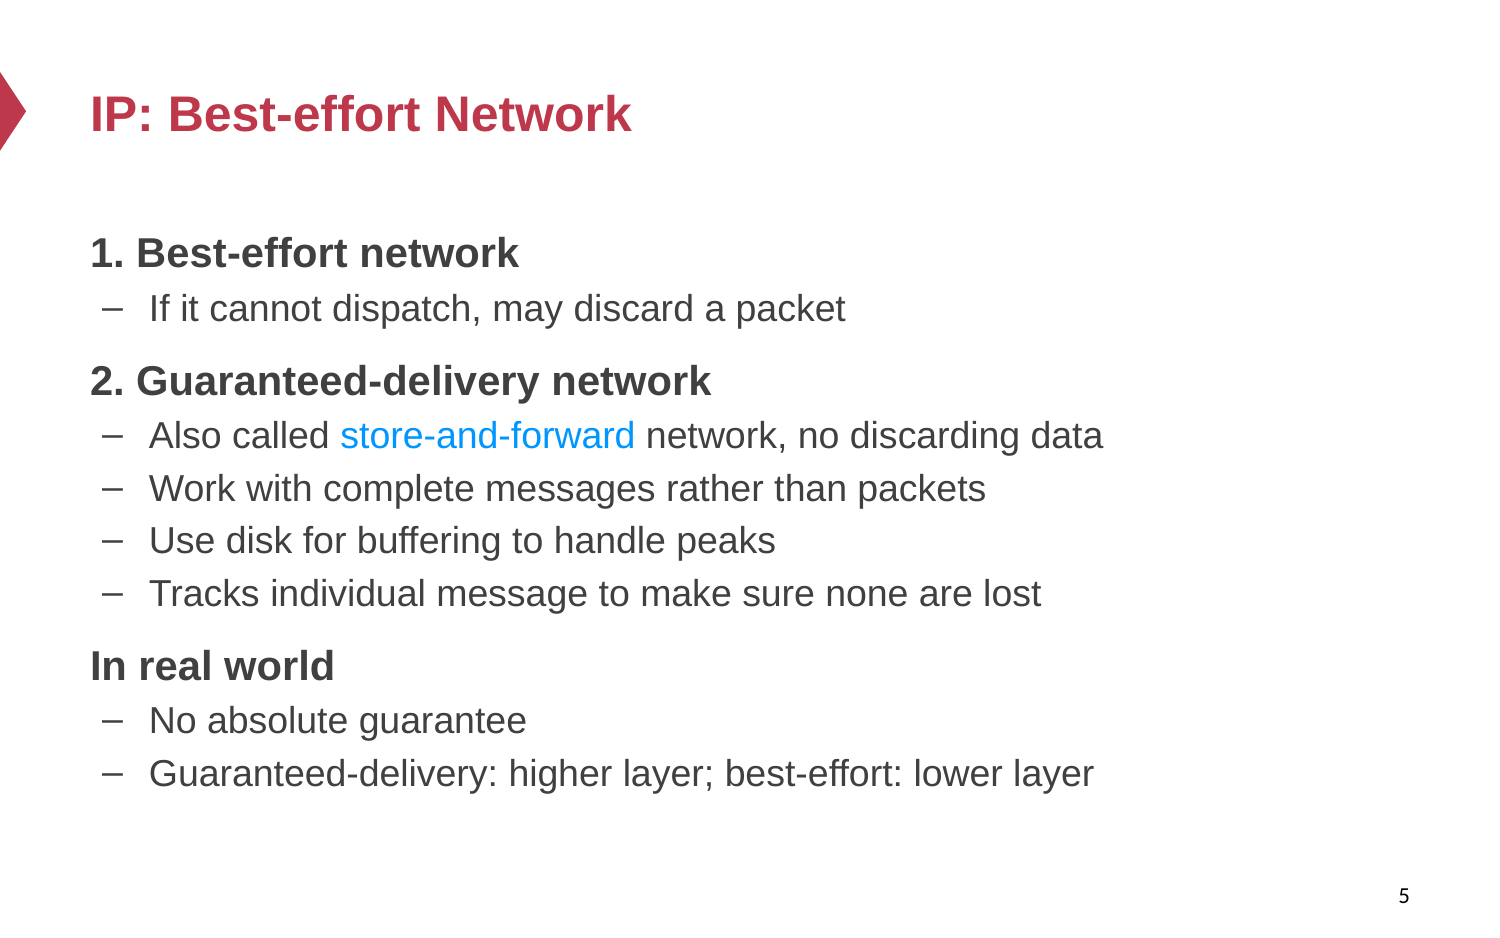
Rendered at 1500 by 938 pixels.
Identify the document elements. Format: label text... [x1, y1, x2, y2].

title IP: Best-effort Network [75, 37, 1425, 186]
slide_number 5 [1074, 868, 1425, 919]
list 1. Best-effort network If it cannot dispatch, may discard a packet 2. Guaranteed-delivery network Also called store-and-forward network, no discarding data Work with complete messages rather than packets Use disk for buffering to handle peaks Tracks individual message to make sure none are lost In real world No absolute guarantee Guaranteed-delivery: higher layer; best-effort: lower layer [75, 218, 1425, 906]
